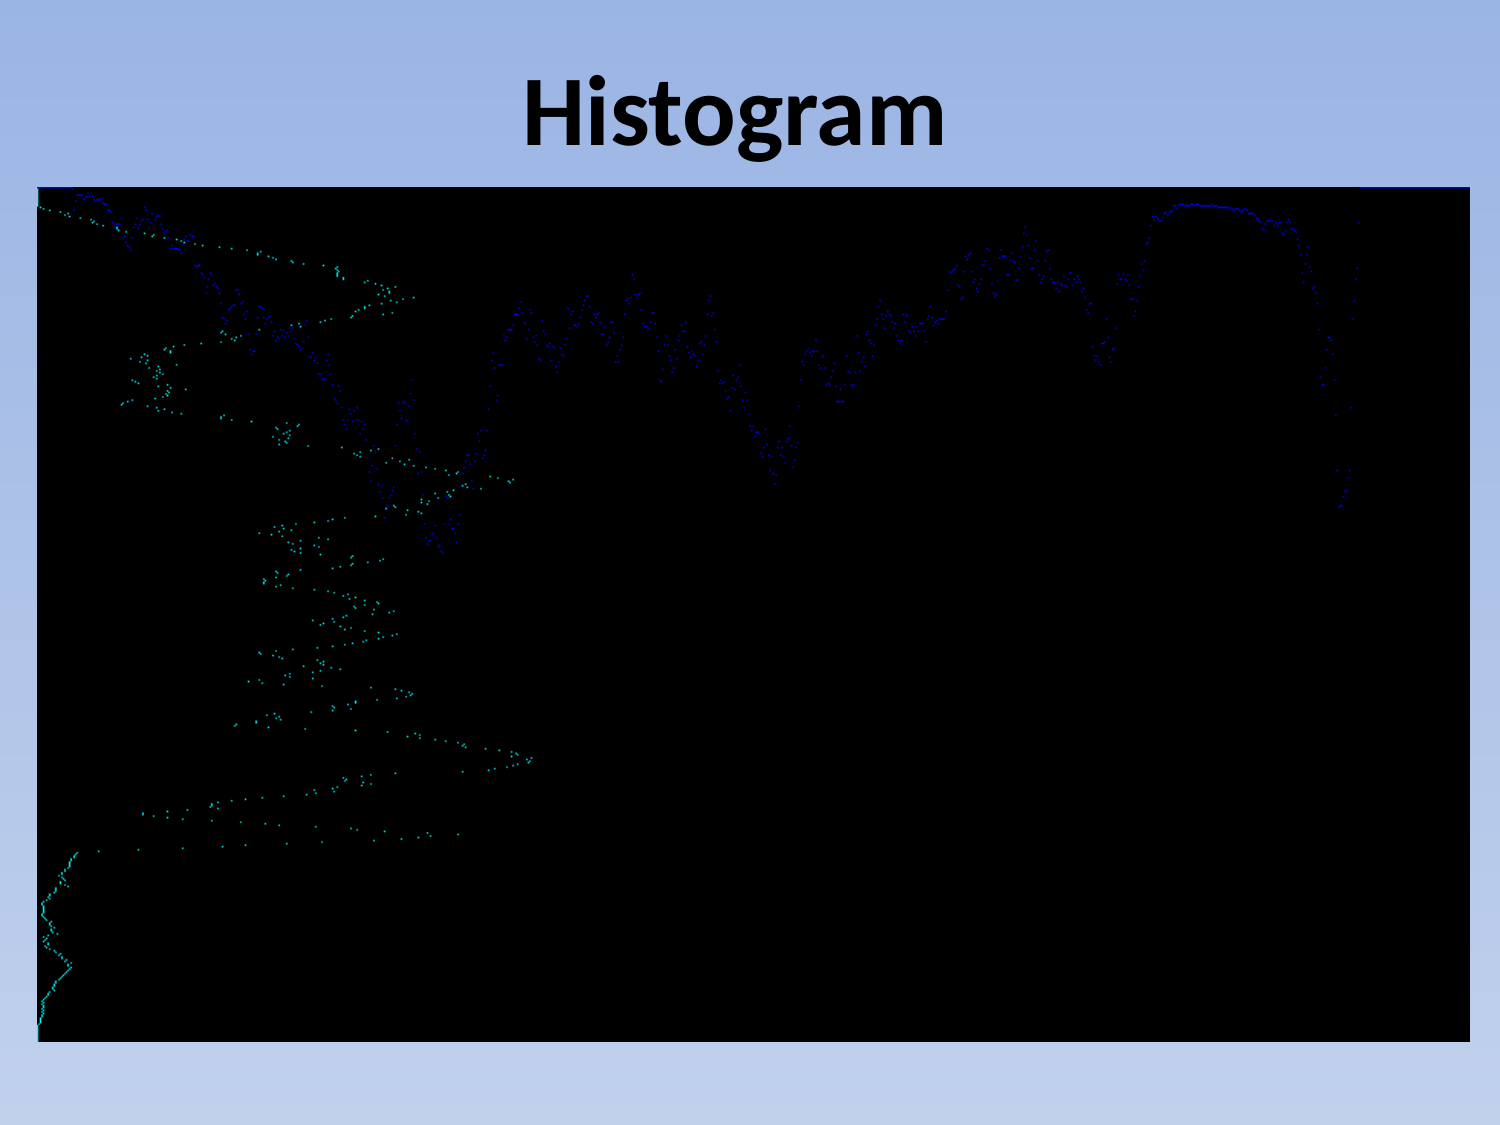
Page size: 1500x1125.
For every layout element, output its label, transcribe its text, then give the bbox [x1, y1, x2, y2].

text_box Histogram [399, 38, 963, 174]
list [37, 187, 1470, 1043]
